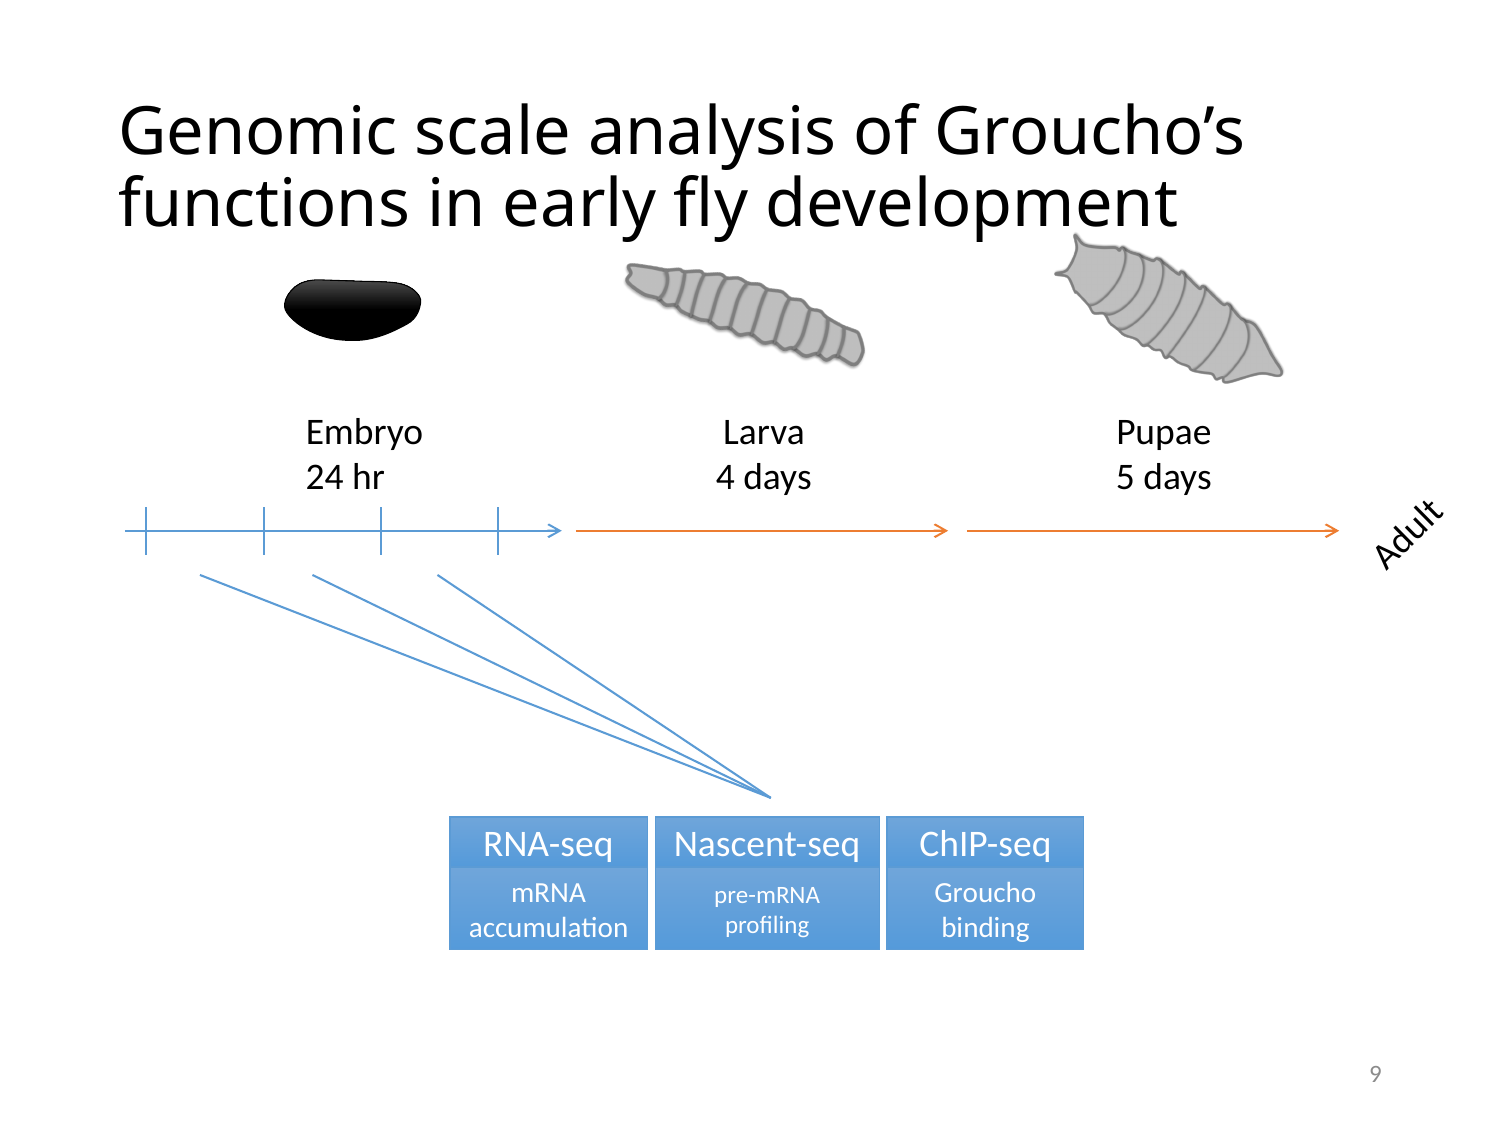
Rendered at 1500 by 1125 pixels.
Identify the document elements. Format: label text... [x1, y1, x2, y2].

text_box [437, 574, 771, 798]
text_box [312, 574, 437, 798]
picture [1040, 206, 1303, 422]
text_box Larva 4 days [701, 399, 827, 505]
text_box ChIP-seq [886, 816, 1084, 866]
text_box Groucho binding [886, 866, 1084, 950]
title Genomic scale analysis of Groucho’s functions in early fly development [103, 59, 1397, 278]
text_box Adult [1344, 471, 1467, 593]
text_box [199, 574, 312, 798]
text_box Pupae 5 days [1101, 399, 1227, 505]
picture [612, 245, 878, 378]
text_box Embryo 24 hr [290, 399, 439, 505]
text_box RNA-seq [449, 816, 648, 866]
text_box pre-mRNA profiling [655, 866, 880, 950]
text_box [284, 279, 422, 341]
slide_number 9 [1059, 1042, 1397, 1103]
text_box Nascent-seq [655, 816, 880, 866]
text_box mRNA accumulation [449, 866, 648, 950]
